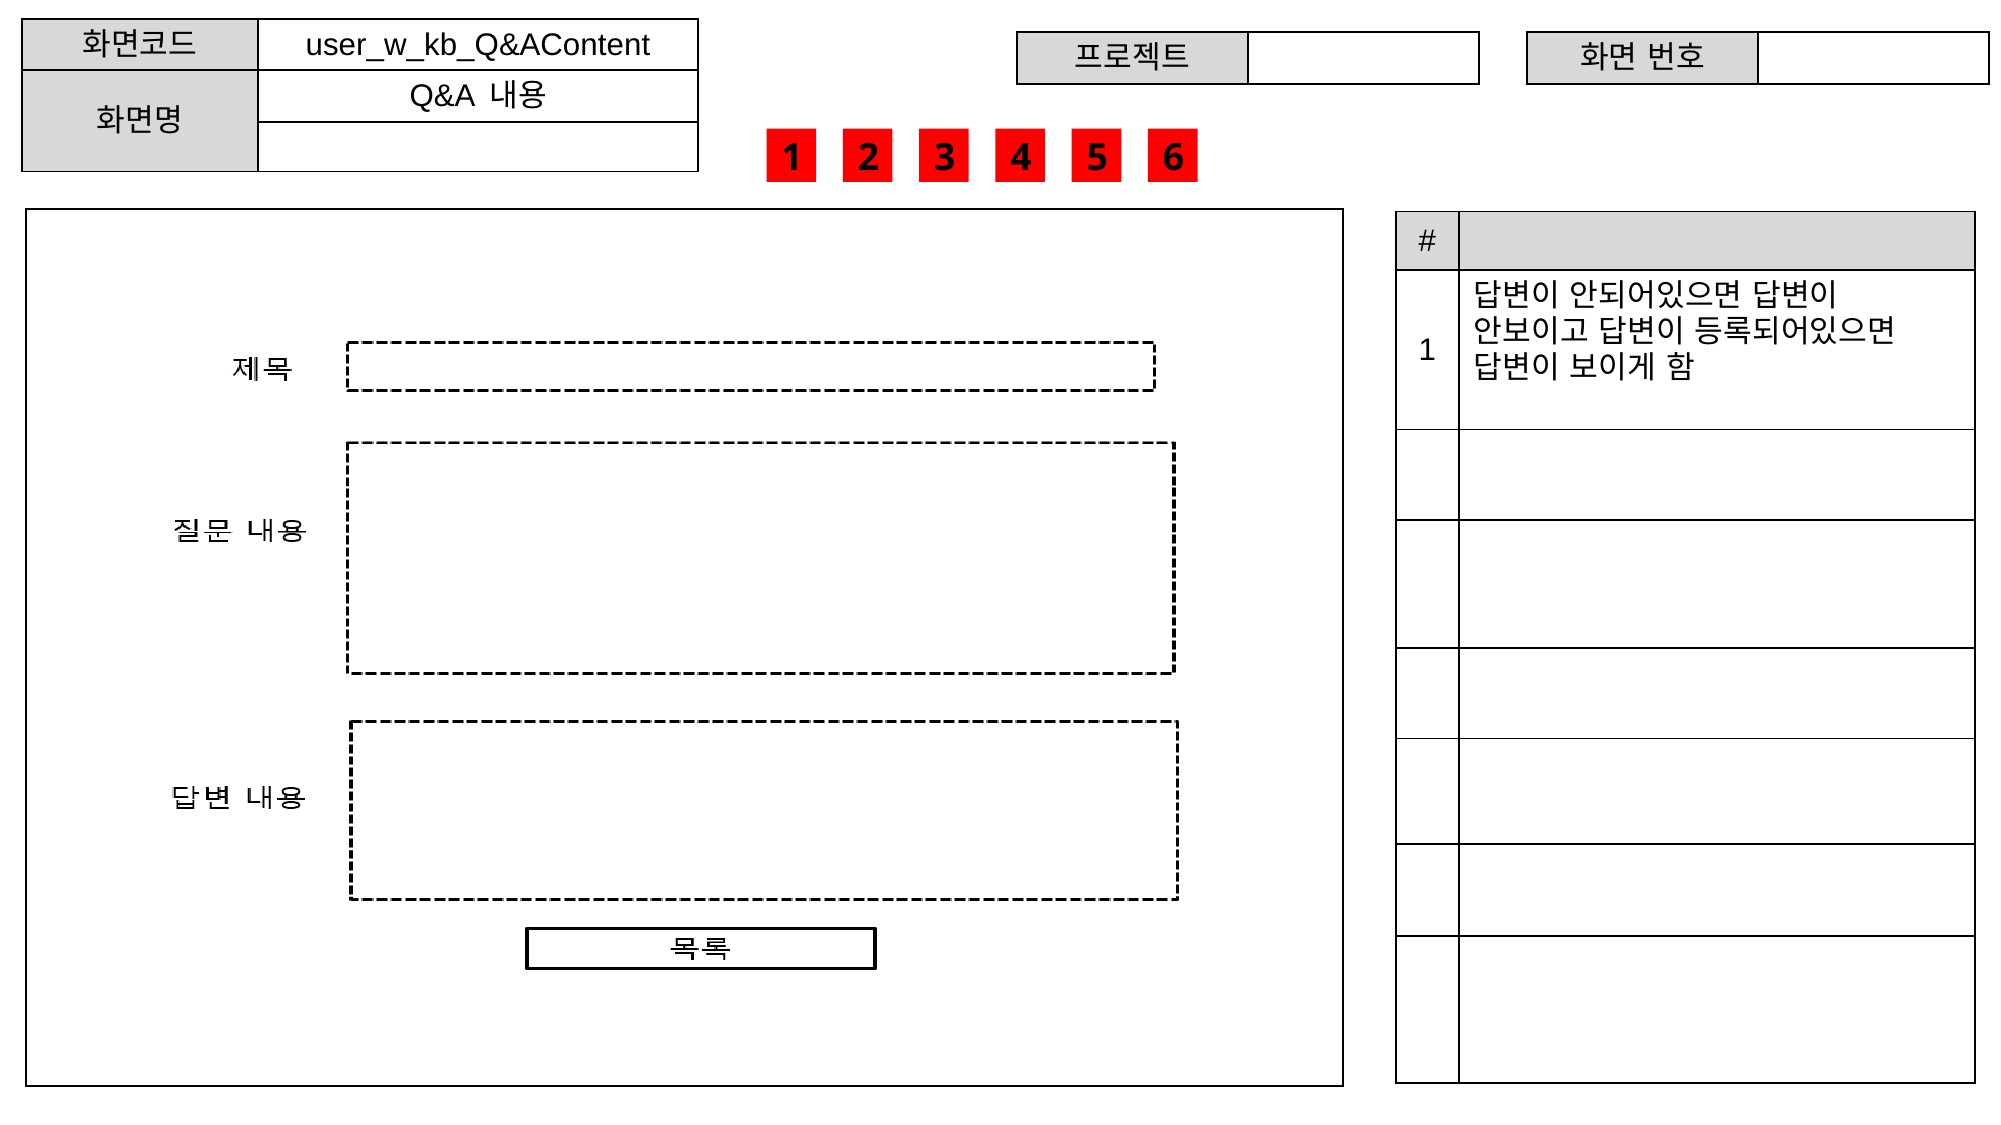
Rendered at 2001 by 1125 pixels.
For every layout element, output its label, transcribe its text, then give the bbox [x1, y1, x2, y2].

table_cell [1397, 937, 1458, 1082]
table_header [1249, 33, 1478, 83]
table_header [1759, 33, 1988, 83]
table_cell [259, 123, 697, 171]
table_cell [1397, 845, 1458, 935]
text_box 5 [1071, 128, 1122, 182]
table_header 프로젝트 [1018, 33, 1247, 83]
text_box 6 [1147, 128, 1198, 182]
text_box 3 [919, 128, 969, 182]
table_cell [1397, 739, 1458, 843]
table_header # [1397, 212, 1458, 269]
table_cell [1460, 430, 1974, 519]
text_box 4 [995, 128, 1045, 182]
table_header [1460, 212, 1974, 269]
table_cell Q&A 내용 [259, 71, 697, 121]
table_cell [1397, 649, 1458, 738]
table_cell [1397, 521, 1458, 647]
table_cell 화면명 [23, 71, 257, 171]
table_cell 1 [1397, 271, 1458, 429]
table_cell [1460, 739, 1974, 843]
picture [137, 305, 1224, 987]
table_header 화면코드 [23, 20, 257, 69]
table_cell [1397, 430, 1458, 519]
text_box [25, 208, 1344, 1087]
table_cell 답변이 안되어있으면 답변이 안보이고 답변이 등록되어있으면 답변이 보이게 함 [1460, 271, 1974, 429]
table_header 화면 번호 [1528, 33, 1757, 83]
table_cell [1460, 937, 1974, 1082]
text_box 2 [842, 128, 893, 182]
table_cell [1460, 649, 1974, 738]
table_cell [1460, 521, 1974, 647]
table_cell [1460, 845, 1974, 935]
text_box 1 [766, 128, 817, 182]
table_header user_w_kb_Q&AContent [259, 20, 697, 69]
